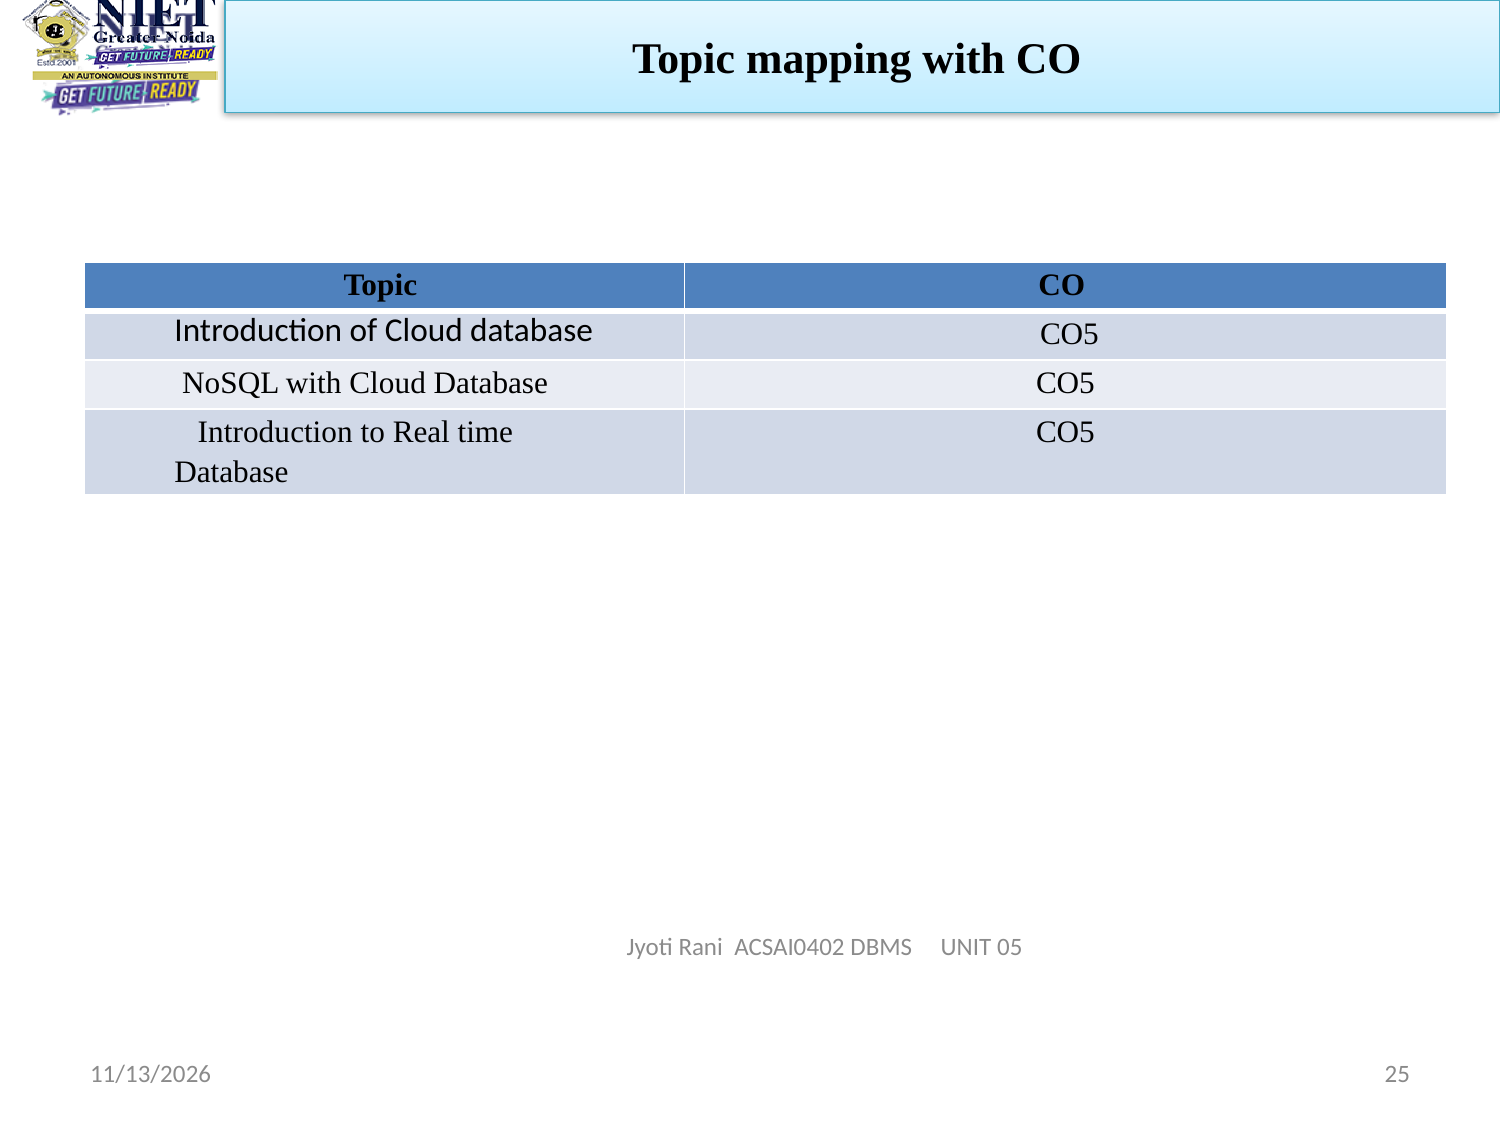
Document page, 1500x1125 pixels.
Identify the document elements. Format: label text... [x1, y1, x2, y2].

table_cell CO5 [685, 314, 1446, 359]
table_header CO [685, 263, 1446, 308]
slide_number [75, 1042, 425, 1103]
table_cell NoSQL with Cloud Database [85, 361, 684, 408]
table_cell CO5 [685, 361, 1446, 408]
table_header Topic [85, 263, 684, 308]
table_cell Introduction to Real time Database [85, 410, 684, 494]
text_box Topic mapping with CO [224, 0, 1500, 113]
table_cell Introduction of Cloud database [85, 314, 684, 359]
picture [4, 0, 238, 125]
table_cell CO5 [685, 410, 1446, 494]
slide_number 25 [1074, 1042, 1425, 1103]
footer Jyoti Rani ACSAI0402 DBMS UNIT 05 [412, 922, 1238, 968]
